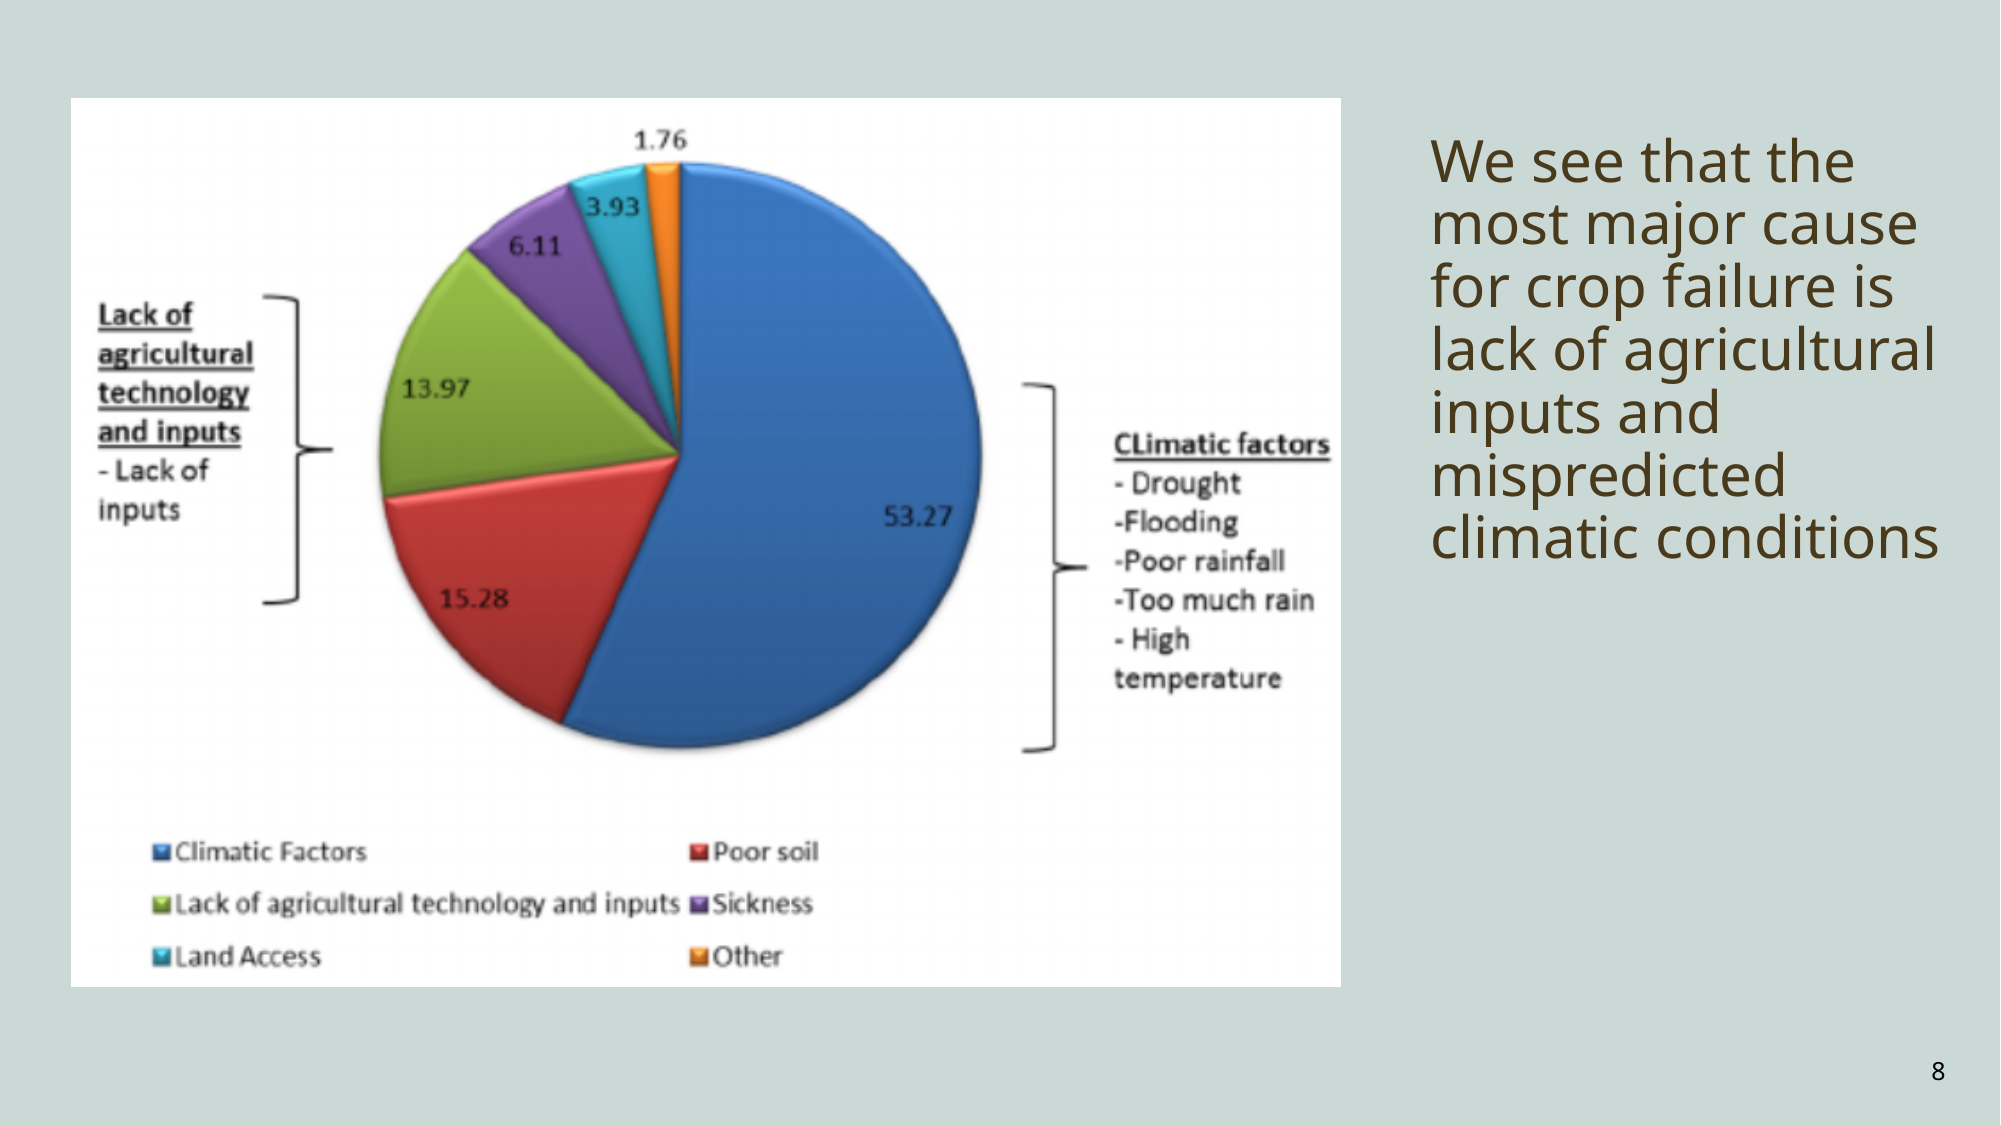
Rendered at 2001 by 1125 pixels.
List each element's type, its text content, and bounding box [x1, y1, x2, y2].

picture [71, 98, 1341, 988]
slide_number ‹#› [1510, 1042, 1961, 1103]
list We see that the most major cause for crop failure is lack of agricultural inputs and mispredicted climatic conditions [1415, 124, 1961, 1013]
